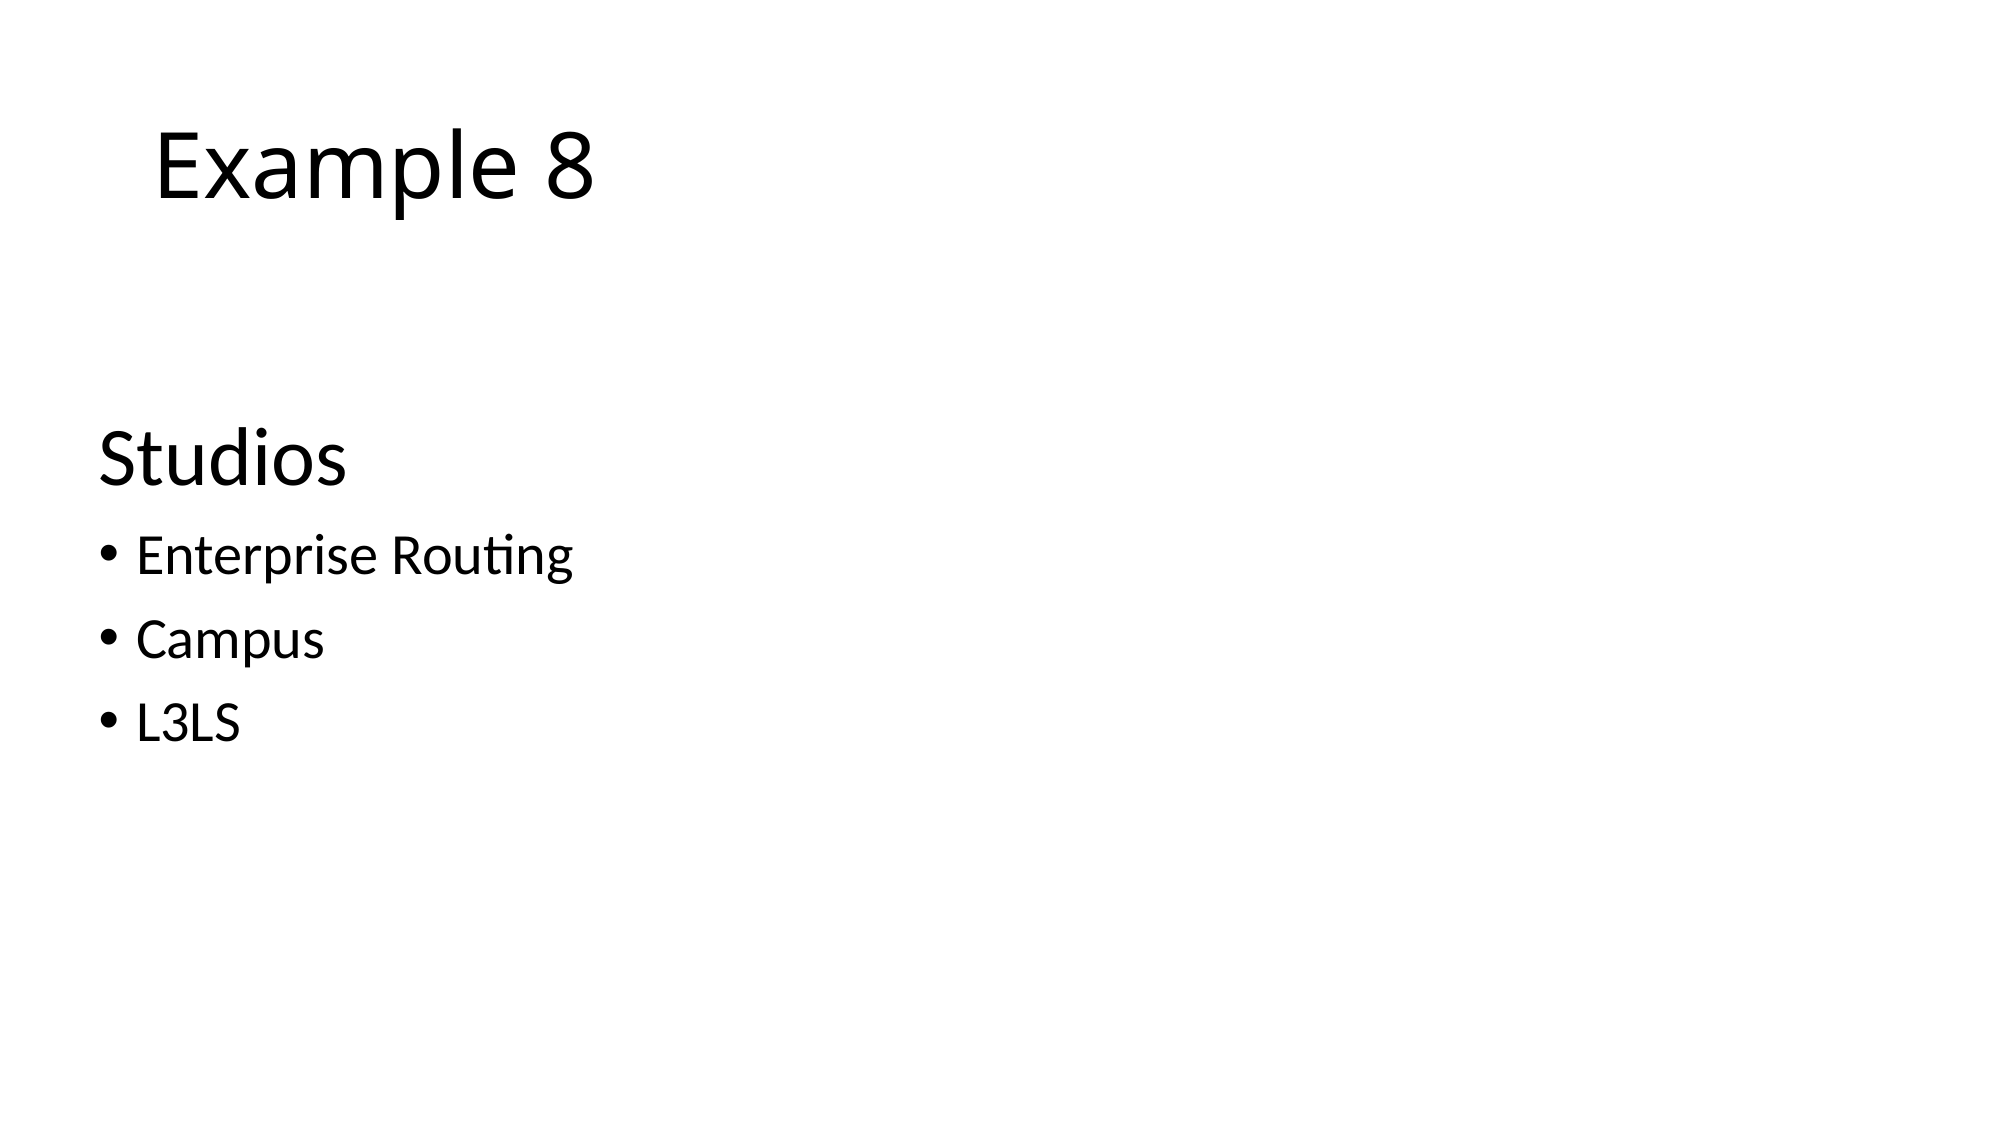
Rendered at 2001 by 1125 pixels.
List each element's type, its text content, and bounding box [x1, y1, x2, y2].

title Example 8 [137, 59, 1863, 278]
list Studios Enterprise Routing Campus L3LS [83, 406, 742, 837]
